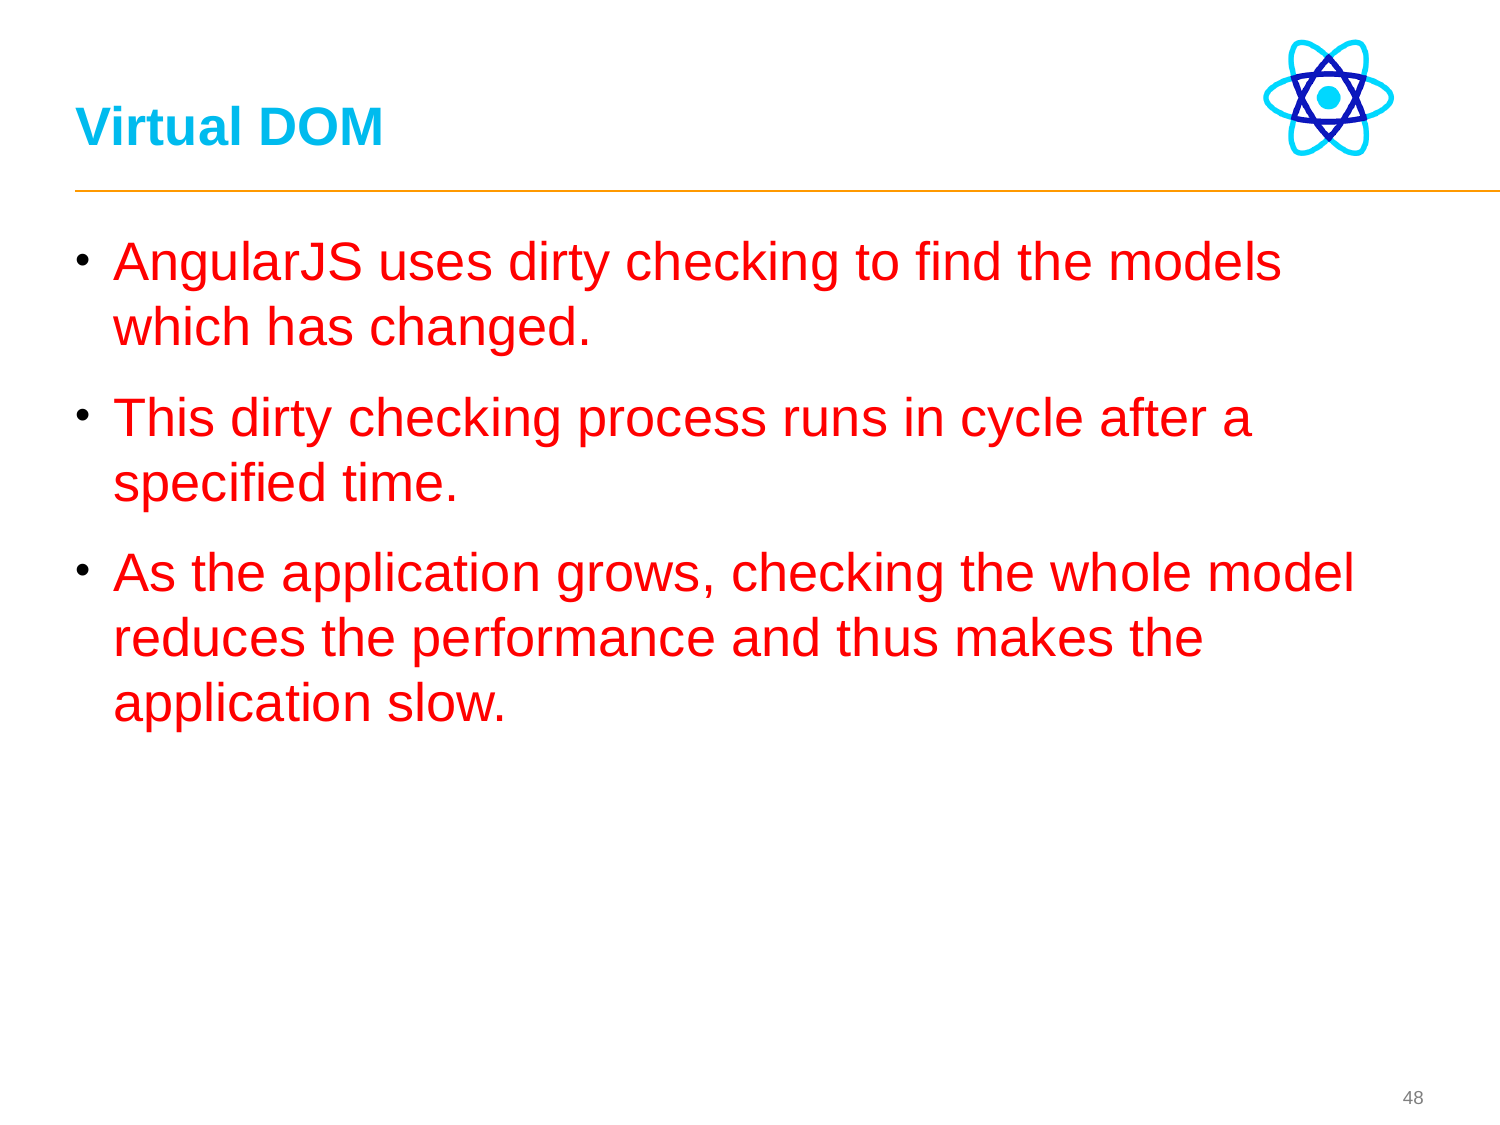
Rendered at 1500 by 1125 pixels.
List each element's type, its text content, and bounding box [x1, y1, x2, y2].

list AngularJS uses dirty checking to find the models which has changed. This dirty checking process runs in cycle after a specified time. As the application grows, checking the whole model reduces the performance and thus makes the application slow. [75, 226, 1425, 1018]
title Virtual DOM [75, 27, 1422, 157]
